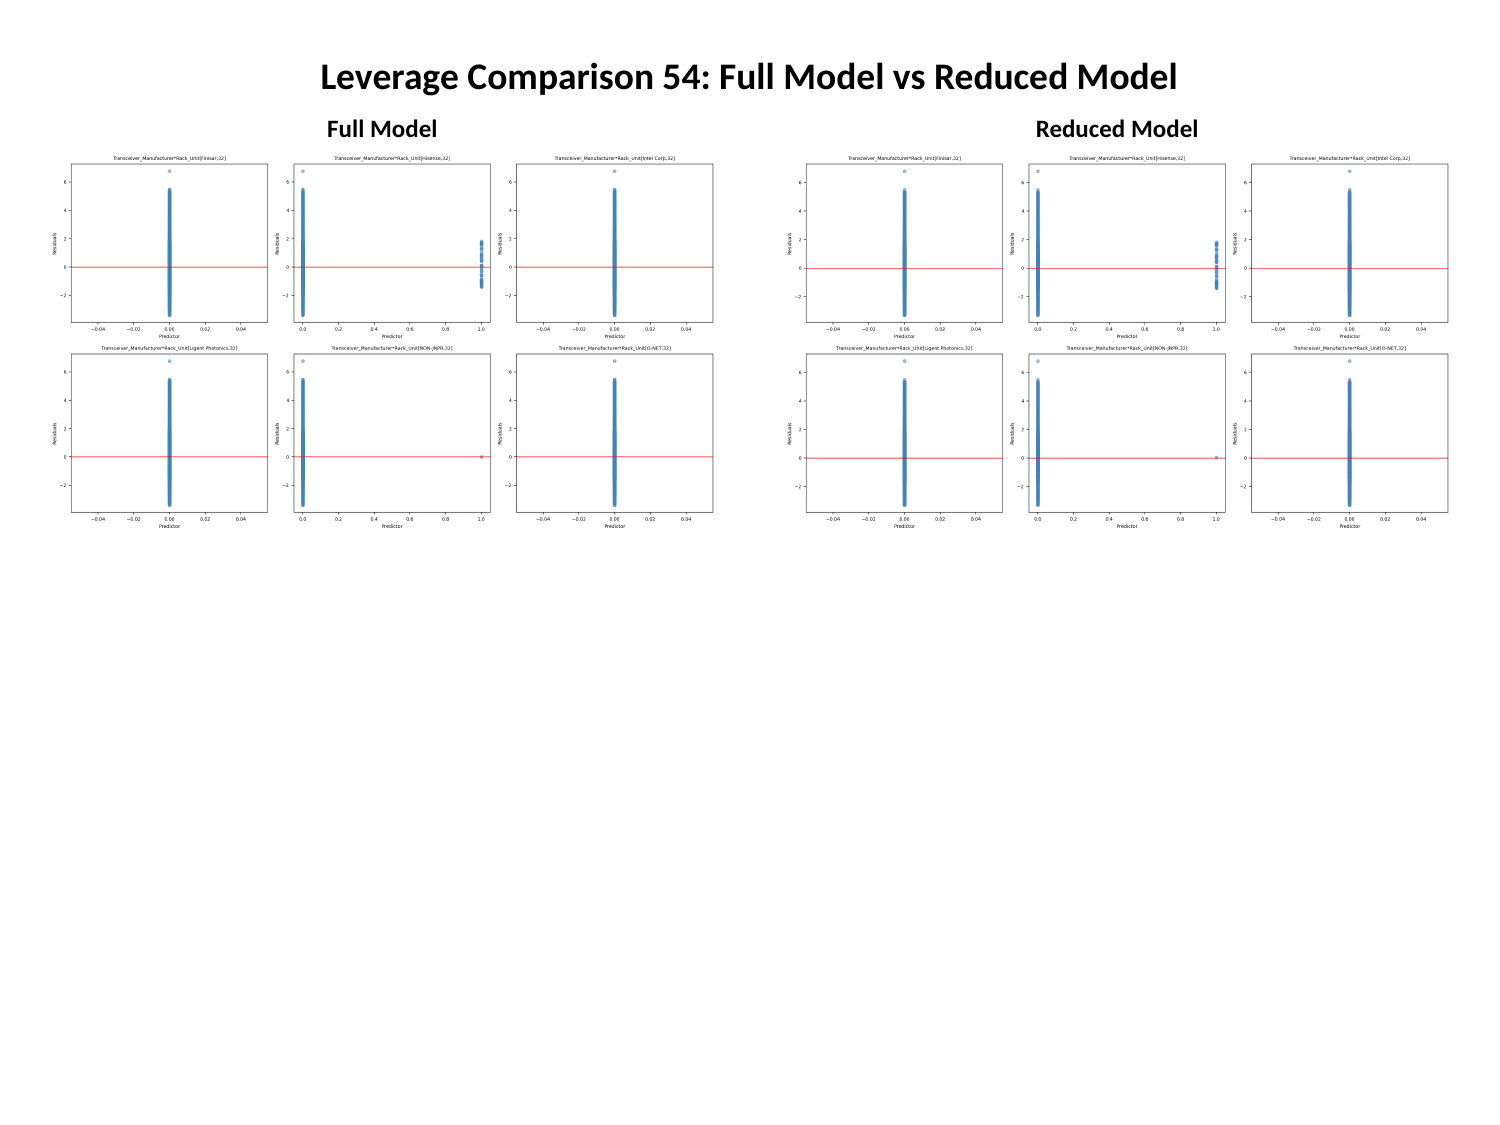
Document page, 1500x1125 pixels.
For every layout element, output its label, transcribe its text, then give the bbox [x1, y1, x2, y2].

picture [779, 149, 1456, 536]
text_box Leverage Comparison 54: Full Model vs Reduced Model [305, 44, 1194, 105]
picture [44, 149, 721, 536]
text_box Reduced Model [1021, 104, 1214, 148]
text_box Full Model [312, 104, 453, 148]
